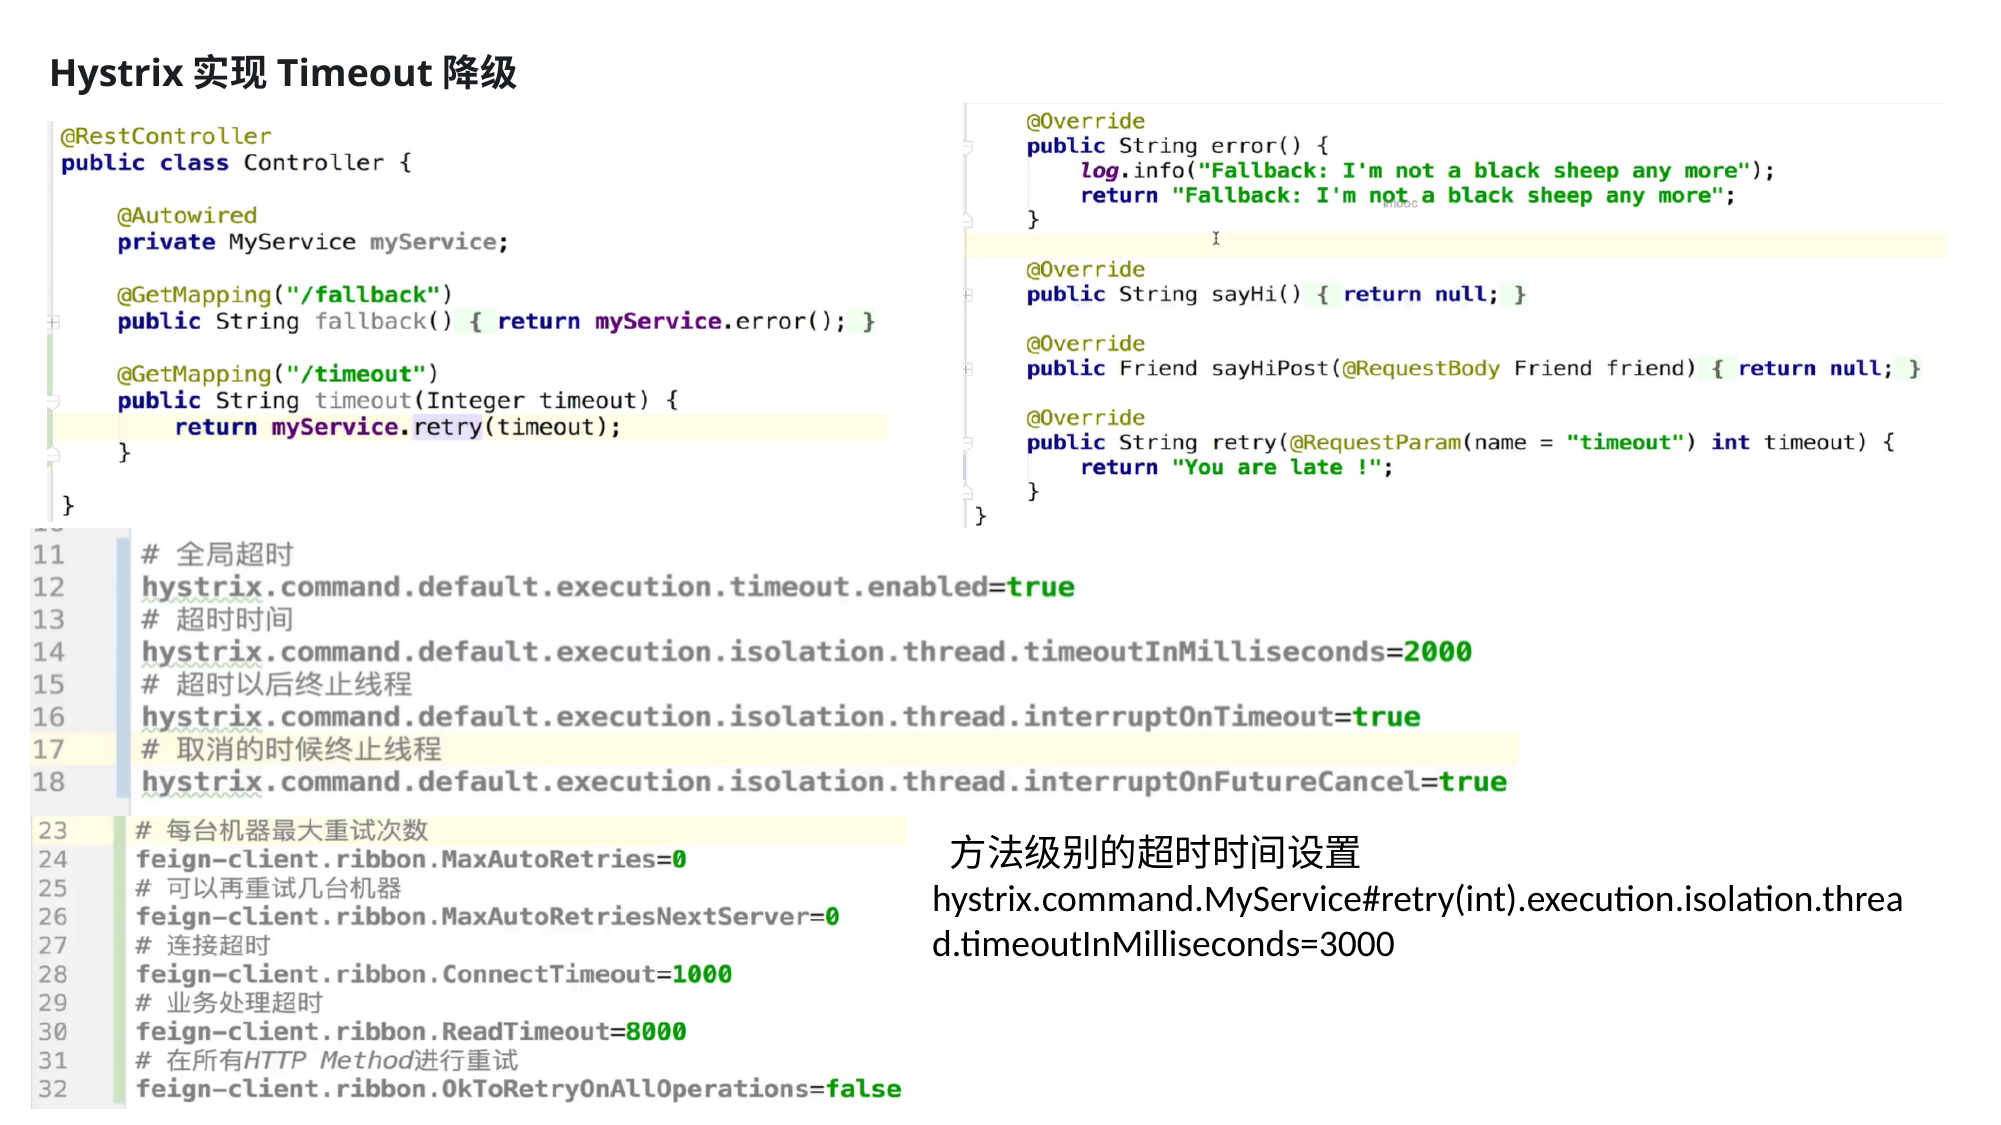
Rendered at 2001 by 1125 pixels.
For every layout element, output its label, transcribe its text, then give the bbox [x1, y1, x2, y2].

picture [30, 103, 1945, 1110]
picture [47, 121, 887, 522]
text_box 方法级别的超时时间设置hystrix.command.MyService#retry(int).execution.isolation.thread.timeoutInMilliseconds=3000 [917, 822, 1934, 972]
text_box Hystrix实现Timeout降级 [34, 41, 533, 102]
